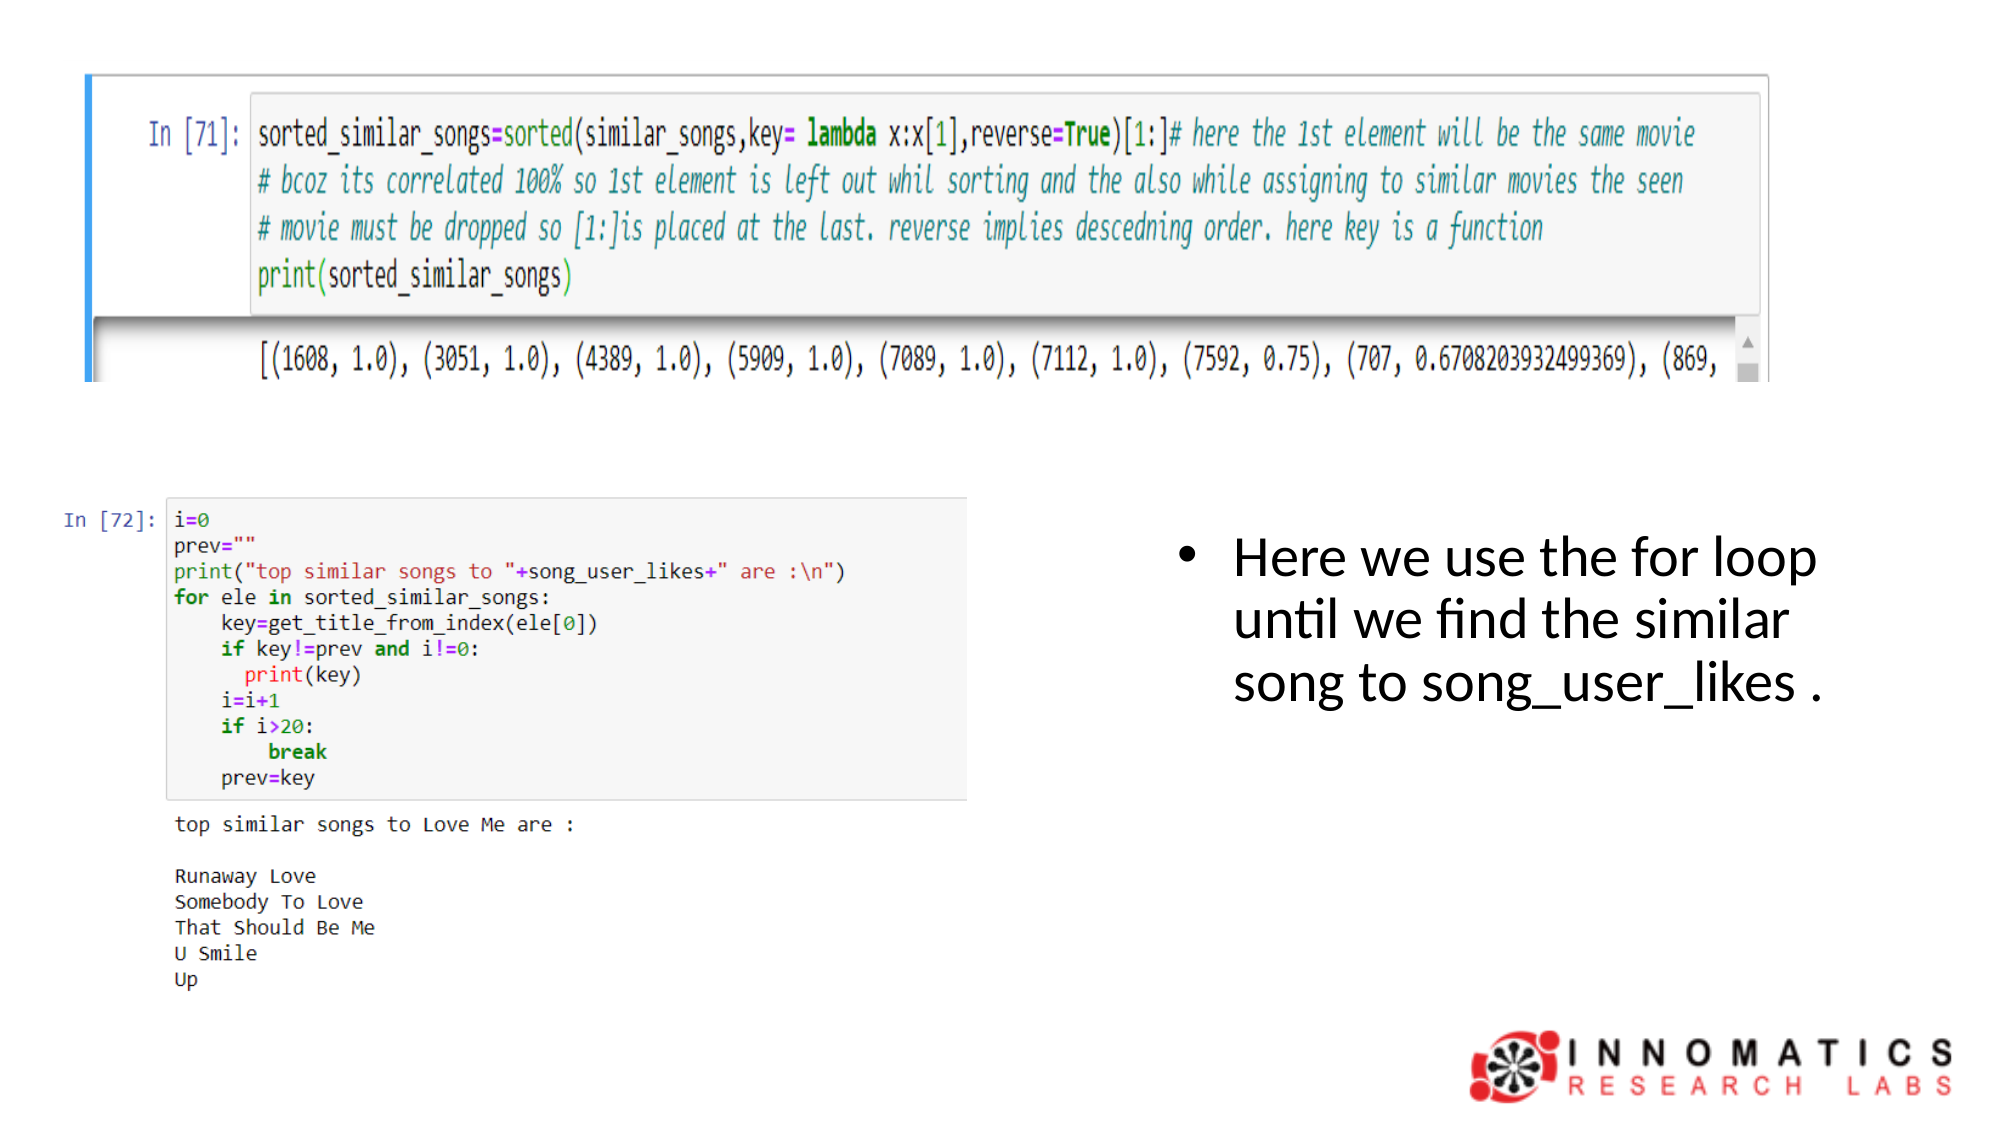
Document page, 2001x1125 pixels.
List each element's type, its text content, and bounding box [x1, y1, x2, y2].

picture [63, 59, 1774, 382]
picture [1445, 1014, 1975, 1125]
picture [63, 495, 967, 996]
list Here we use the for loop until we find the similar song to song_user_likes . [1143, 518, 1863, 1014]
